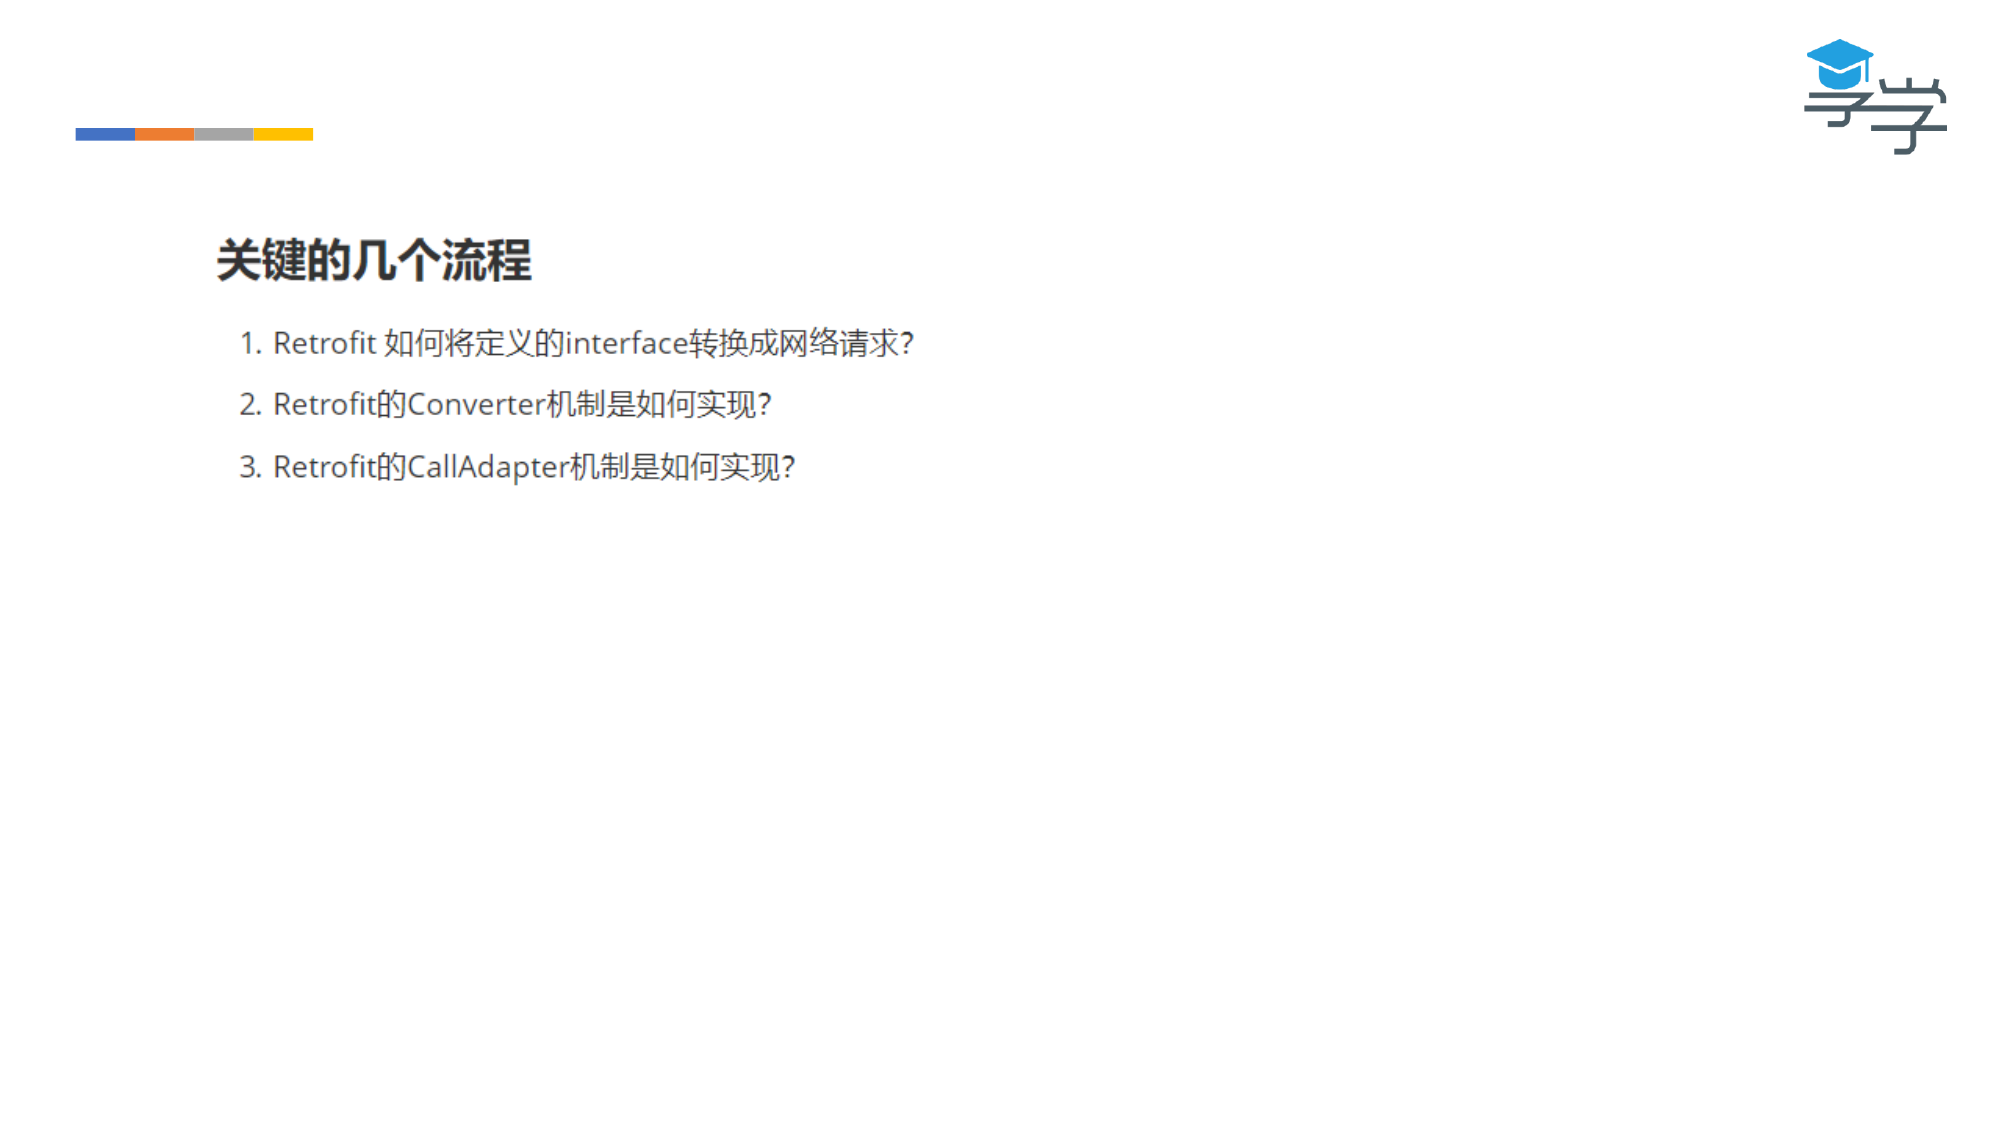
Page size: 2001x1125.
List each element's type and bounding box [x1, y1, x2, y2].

picture [169, 188, 1092, 534]
picture [1799, 20, 1952, 173]
